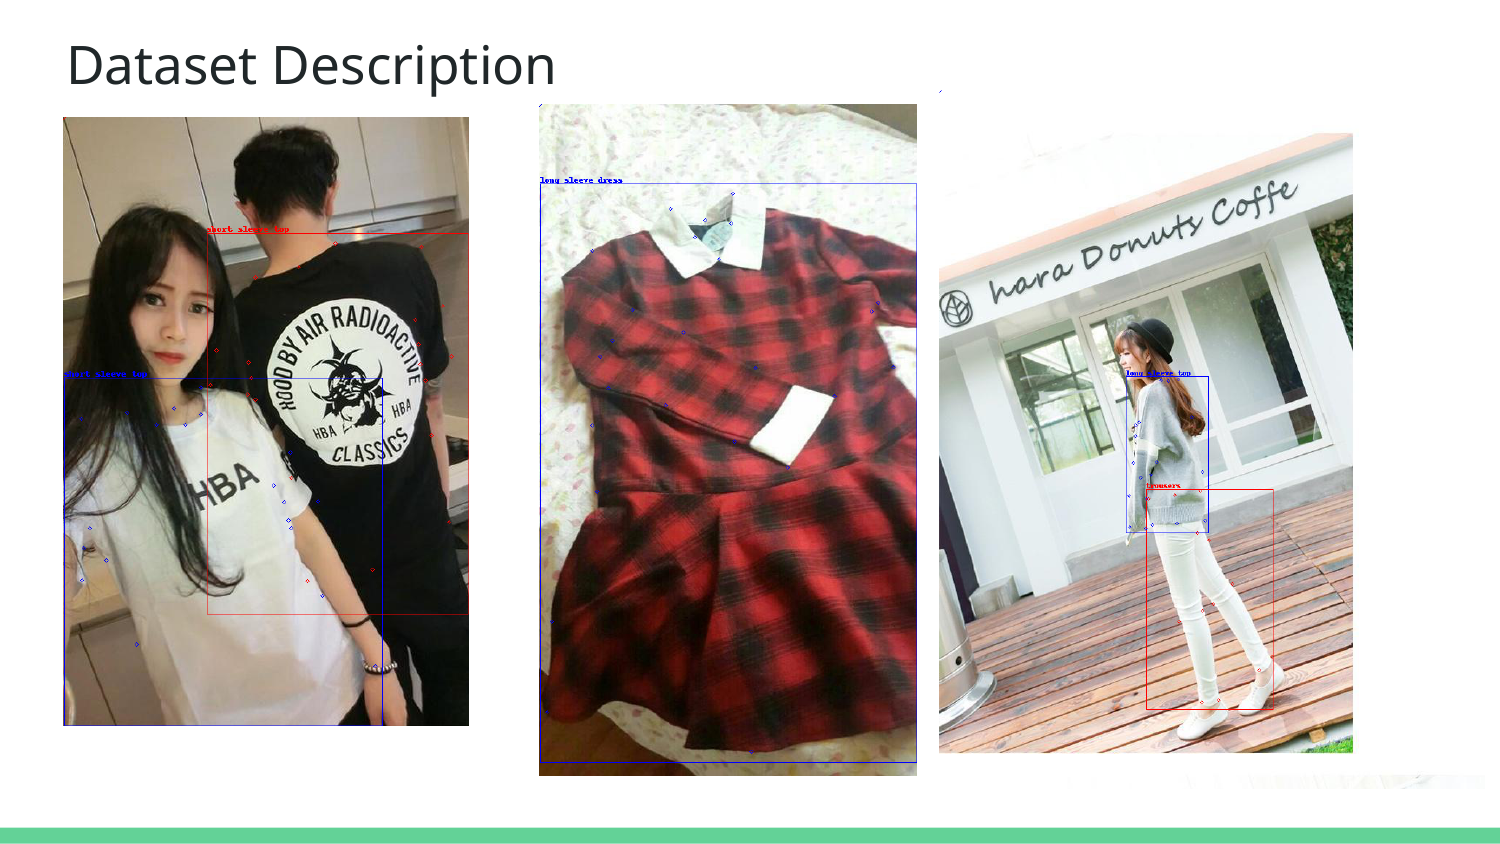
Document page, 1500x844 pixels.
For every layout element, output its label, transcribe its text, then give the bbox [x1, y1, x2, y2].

picture [539, 104, 918, 776]
picture [62, 117, 469, 727]
picture [939, 90, 1485, 790]
title Dataset Description [51, 16, 1449, 111]
